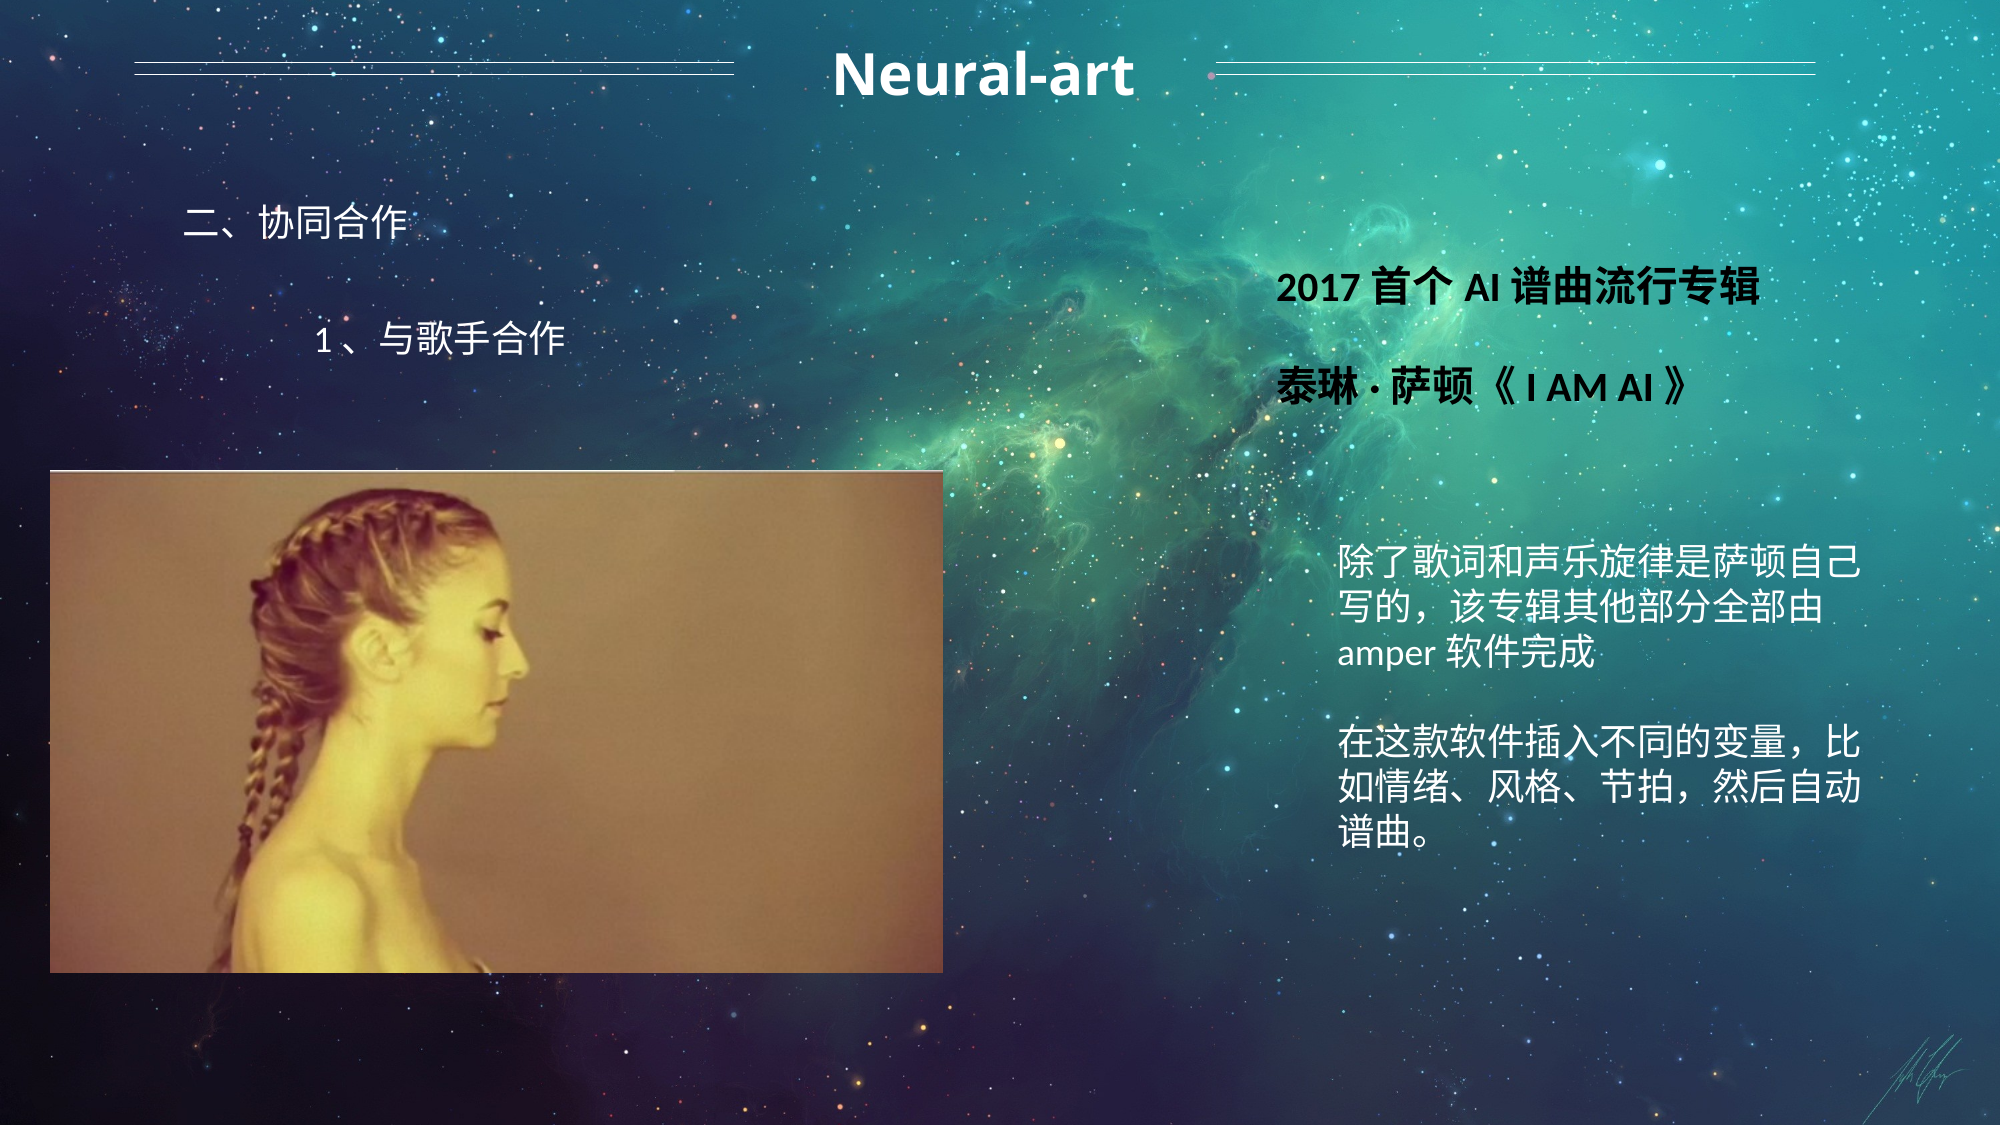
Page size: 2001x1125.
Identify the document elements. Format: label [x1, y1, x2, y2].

picture [0, 0, 2000, 1125]
text_box [134, 29, 1816, 116]
